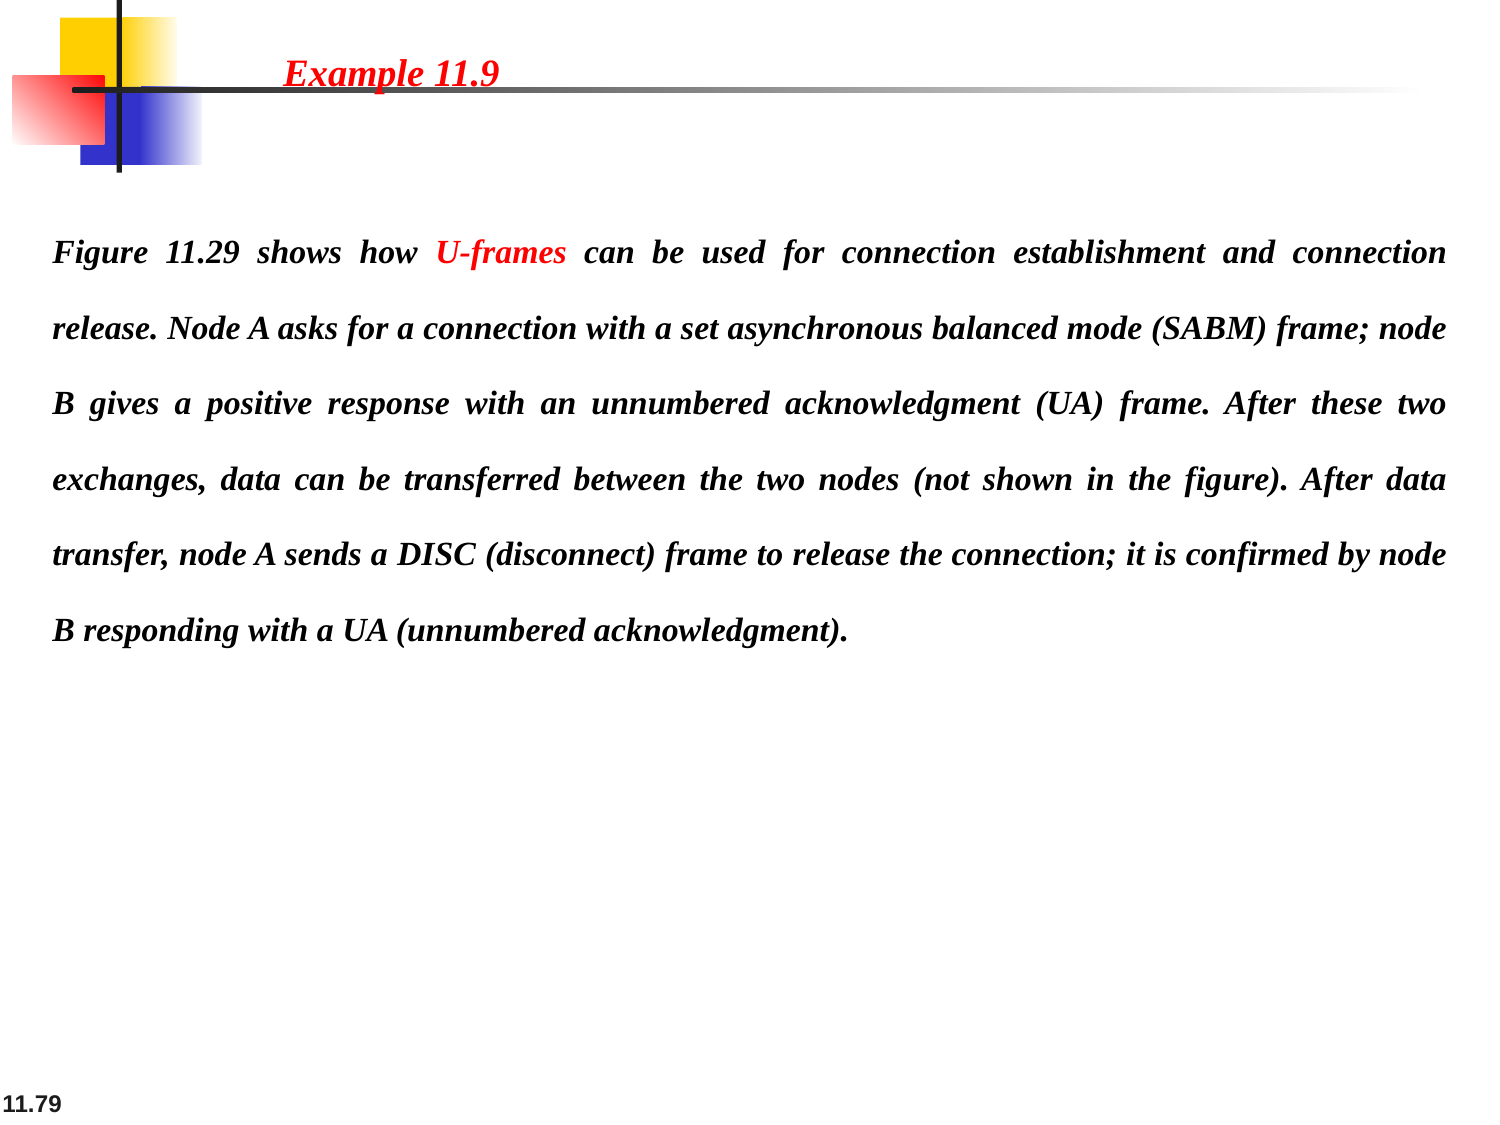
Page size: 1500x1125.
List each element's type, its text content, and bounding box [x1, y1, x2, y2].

text_box [12, 75, 105, 145]
text_box [116, 0, 122, 87]
slide_number 11.79 [0, 1049, 301, 1125]
text_box [141, 93, 202, 165]
text_box [122, 93, 141, 165]
text_box [122, 17, 177, 86]
text_box [80, 93, 116, 165]
text_box [515, 87, 1423, 93]
text_box [72, 87, 268, 93]
text_box Example 11.9 [268, 0, 515, 101]
text_box Figure 11.29 shows how U-frames can be used for connection establishment and connection release. Node A asks for a connection with a set asynchronous balanced mode (SABM) frame; node B gives a positive response with an unnumbered acknowledgment (UA) frame. After these two exchanges, data can be transferred between the two nodes (not shown in the figure). After data transfer, node A sends a DISC (disconnect) frame to release the connection; it is confirmed by node B responding with a UA (unnumbered acknowledgment). [37, 187, 1463, 656]
text_box [116, 93, 122, 173]
text_box [60, 17, 116, 86]
